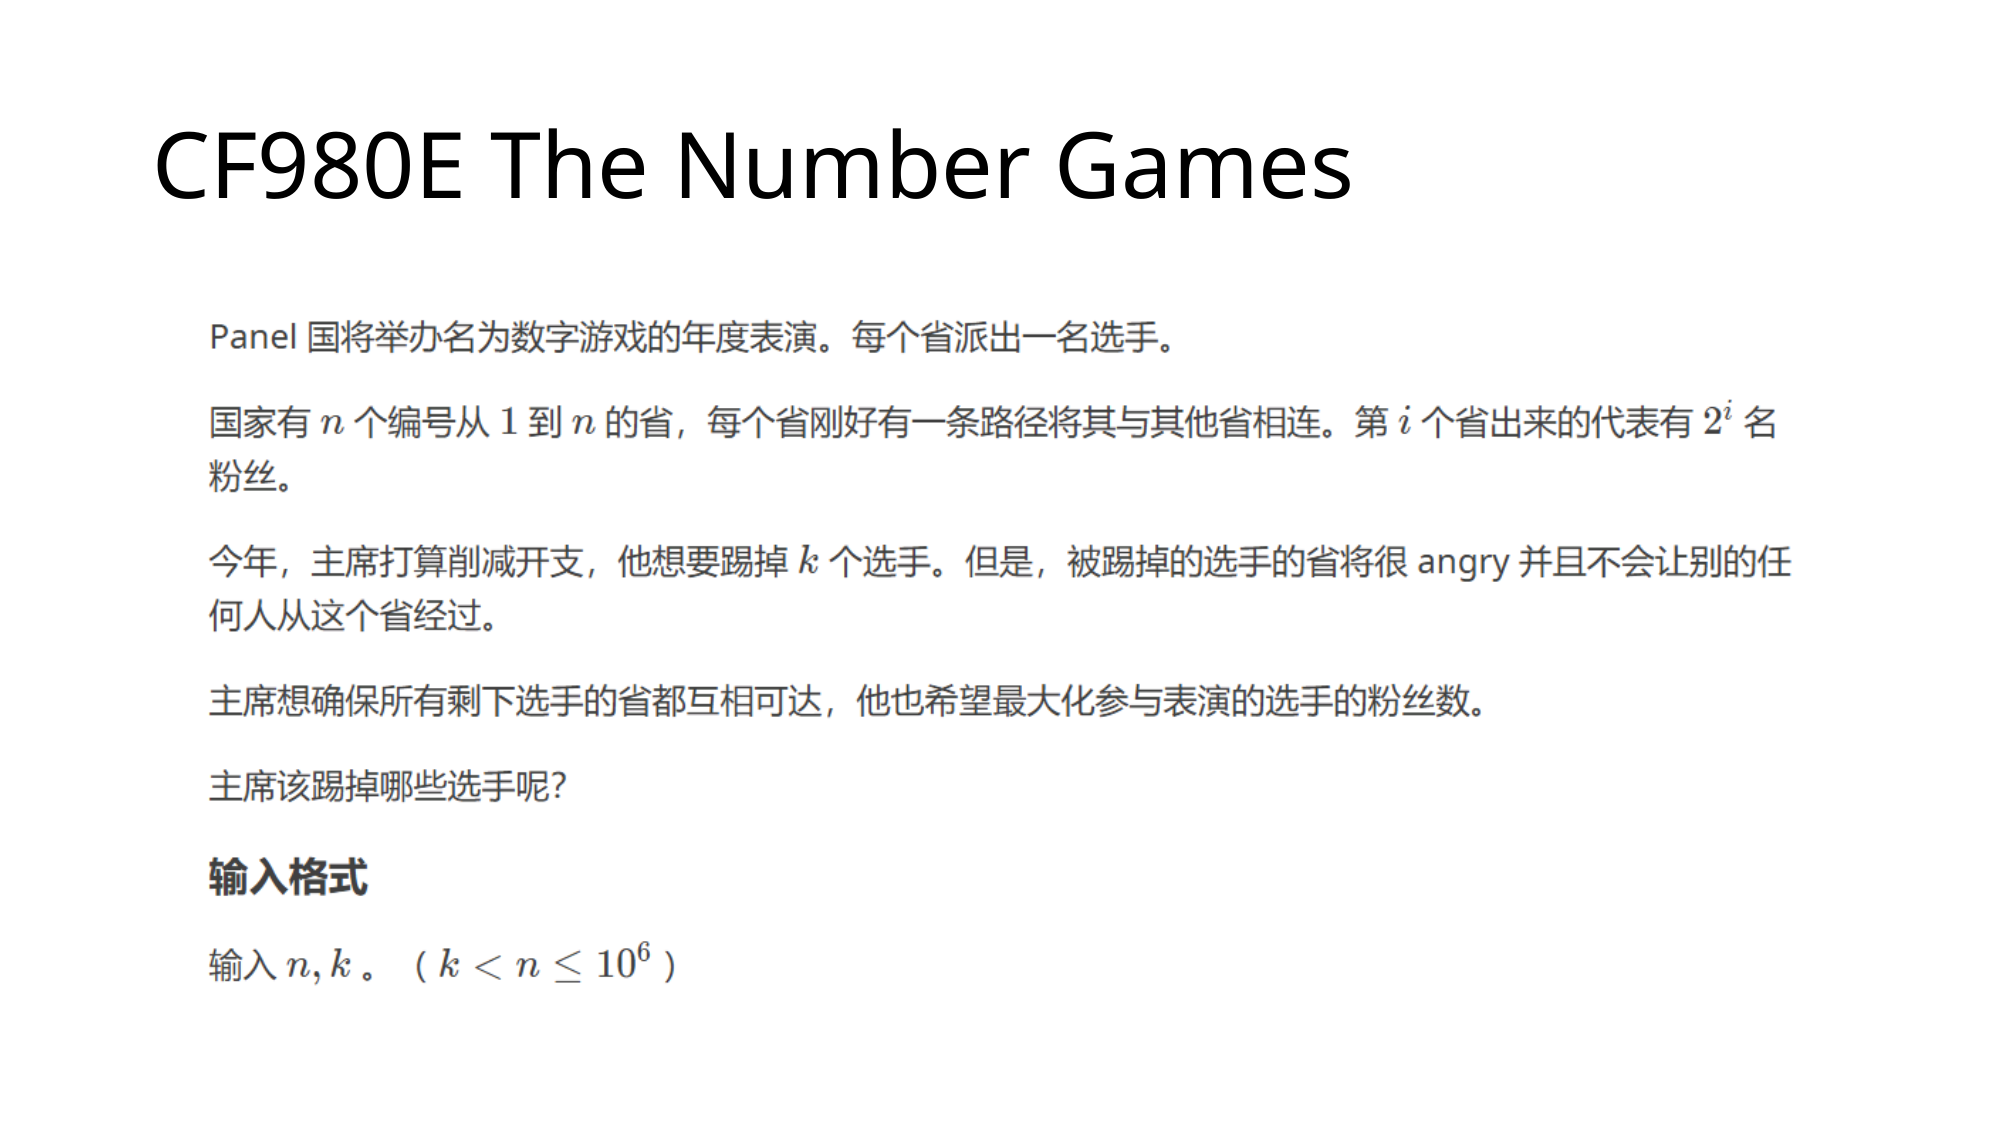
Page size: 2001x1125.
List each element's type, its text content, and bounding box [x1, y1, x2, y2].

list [187, 299, 1813, 1014]
title CF980E The Number Games [137, 59, 1863, 278]
